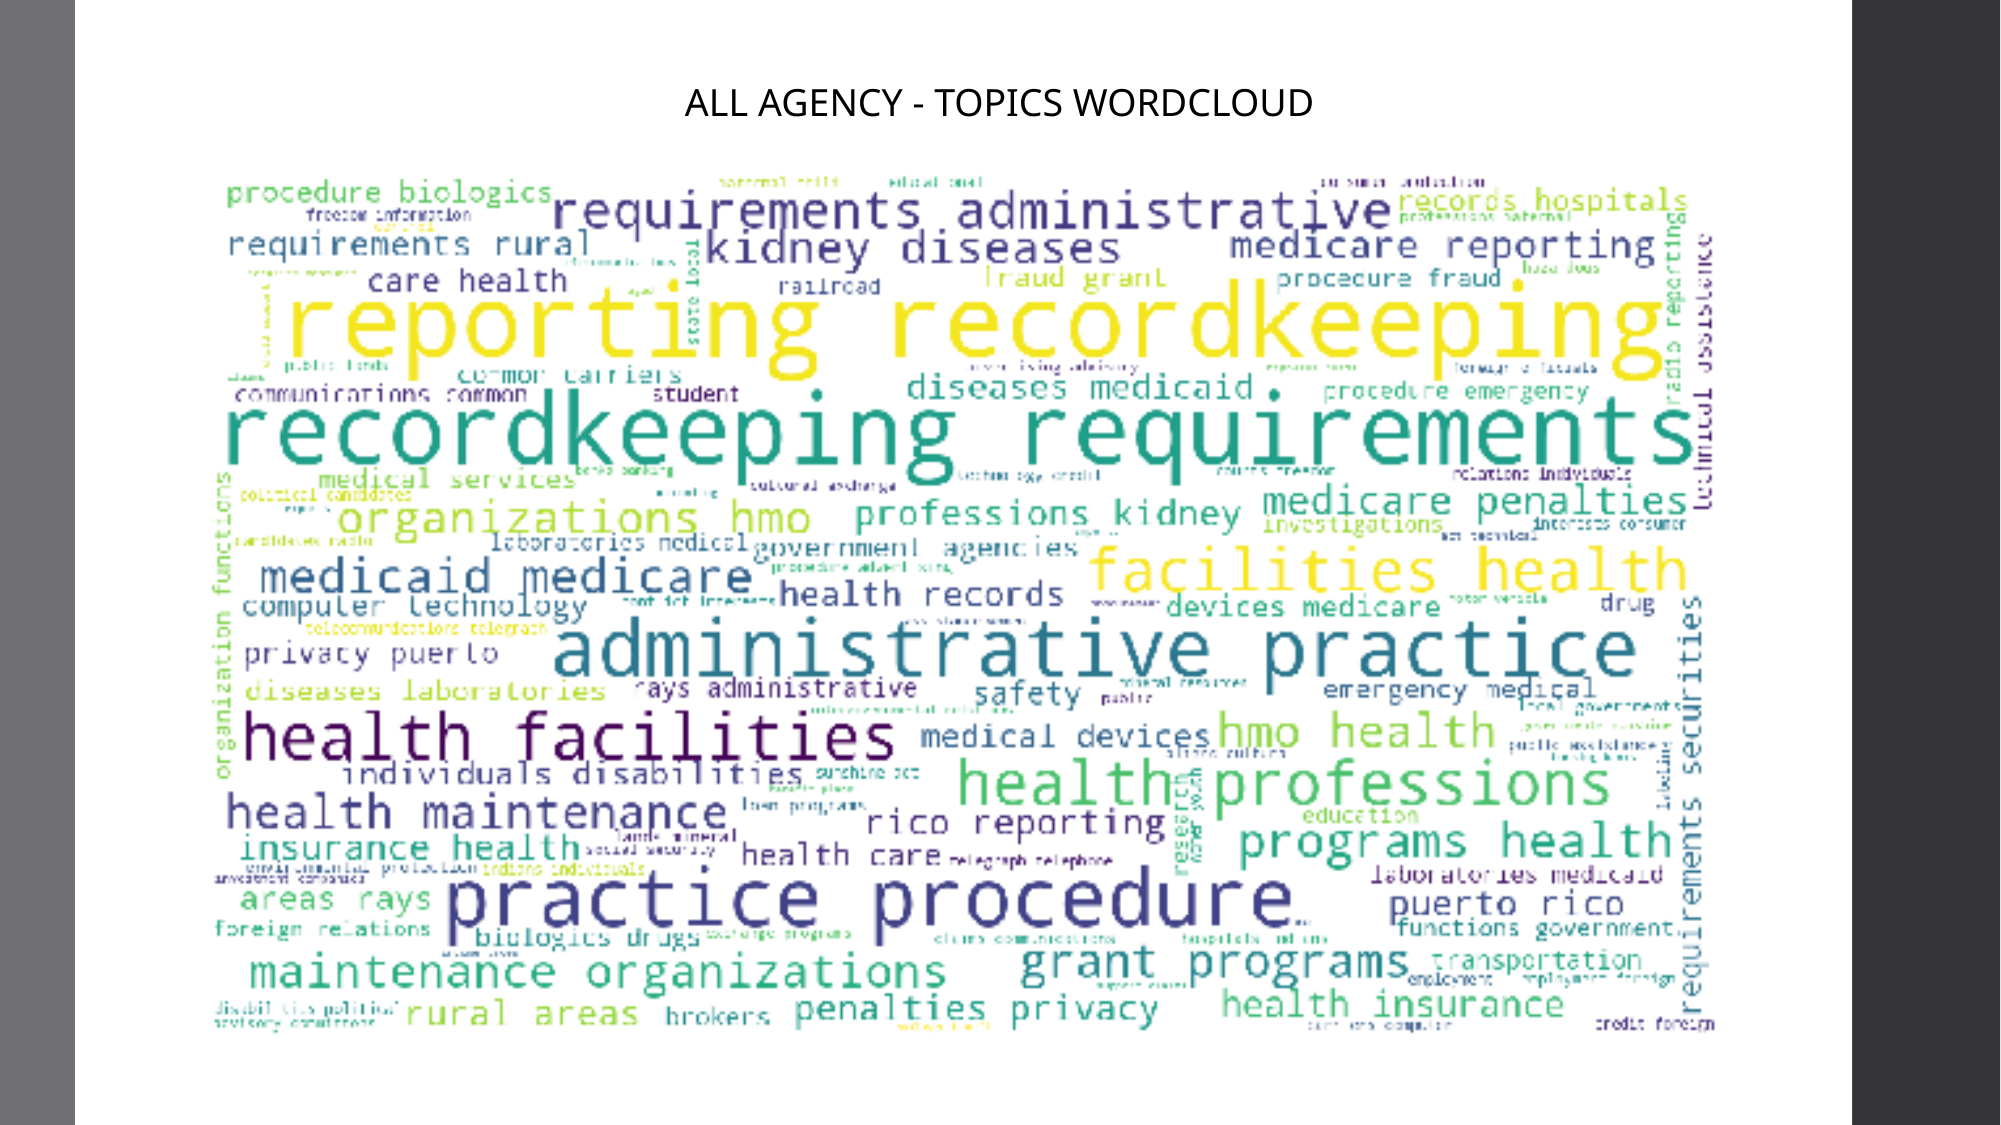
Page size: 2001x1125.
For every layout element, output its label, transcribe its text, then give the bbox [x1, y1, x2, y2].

text_box ALL AGENCY - TOPICS WORDCLOUD [557, 71, 1443, 131]
text_box [0, 0, 76, 1125]
text_box [1851, 0, 2000, 1125]
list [191, 159, 1736, 1058]
